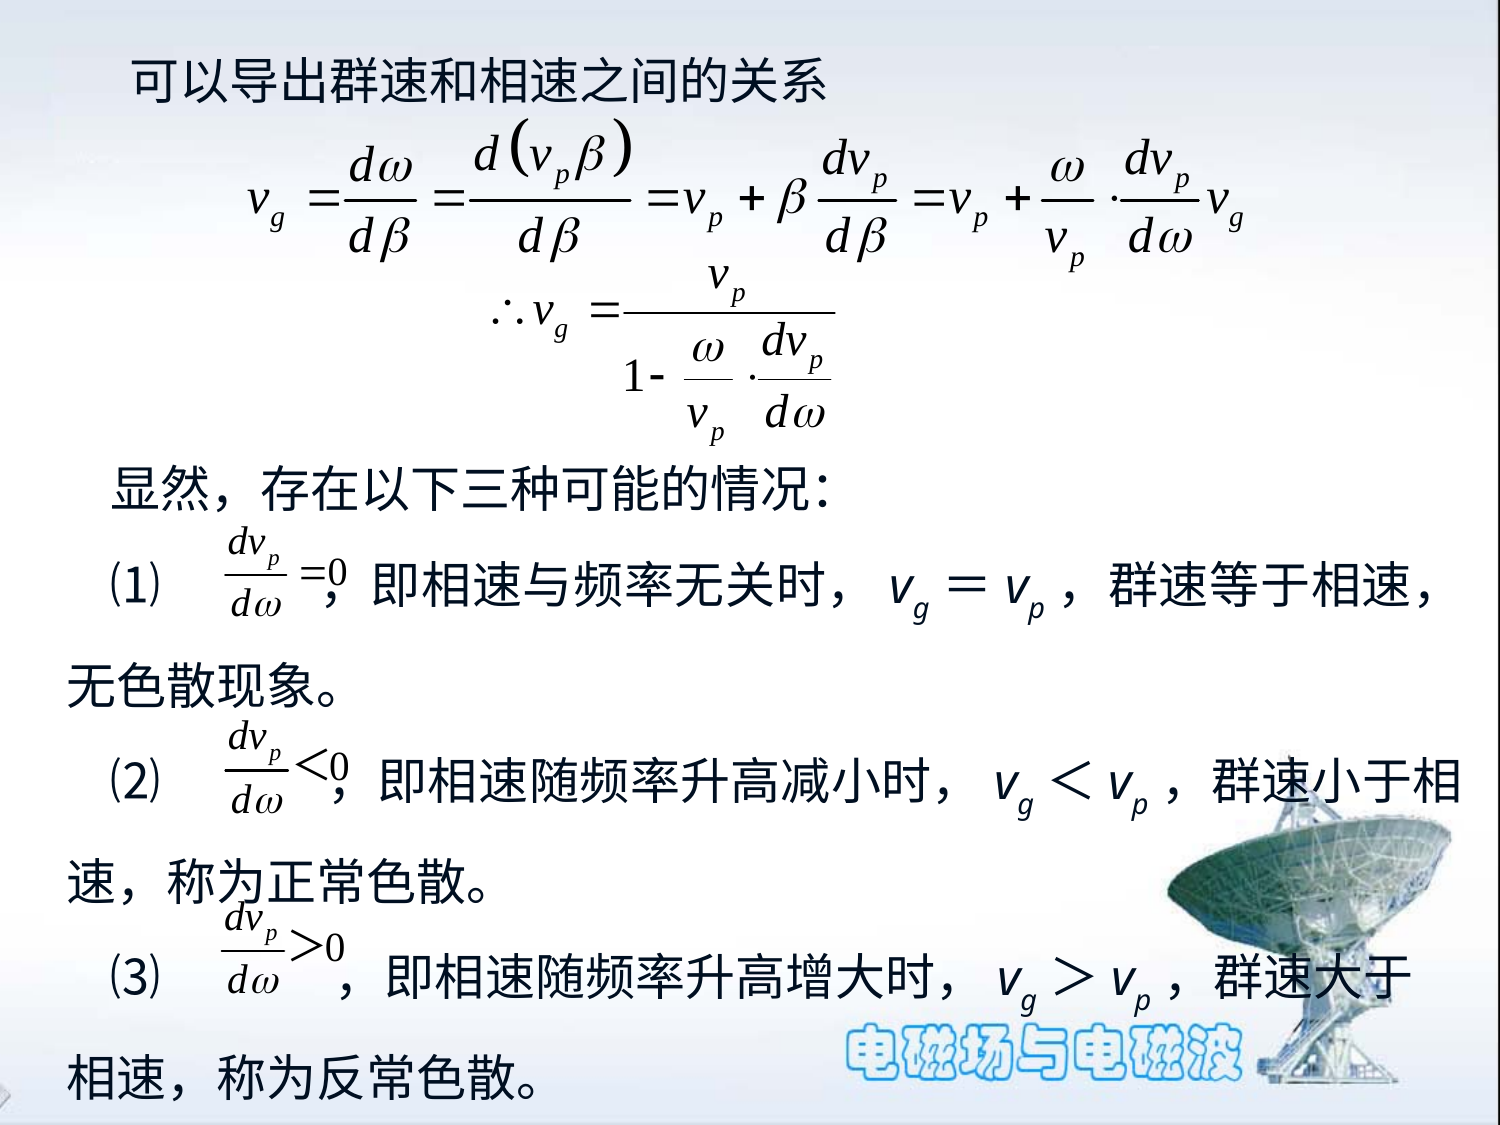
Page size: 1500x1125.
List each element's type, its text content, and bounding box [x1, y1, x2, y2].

picture [0, 0, 1500, 1125]
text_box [239, 111, 1278, 282]
text_box 显然，存在以下三种可能的情况： ⑴ ，即相速与频率无关时，vg＝vp，群速等于相速，无色散现象。 ⑵ ，即相速随频率升高减小时，vg＜vp，群速小于相速，称为正常色散。 ⑶ ，即相速随频率升高增大时，vg＞vp，群速大于相速，称为反常色散。 [52, 420, 1478, 1114]
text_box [218, 515, 357, 626]
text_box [214, 888, 353, 1004]
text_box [487, 241, 902, 457]
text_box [218, 708, 357, 823]
text_box 可以导出群速和相速之间的关系 [70, 42, 1496, 118]
